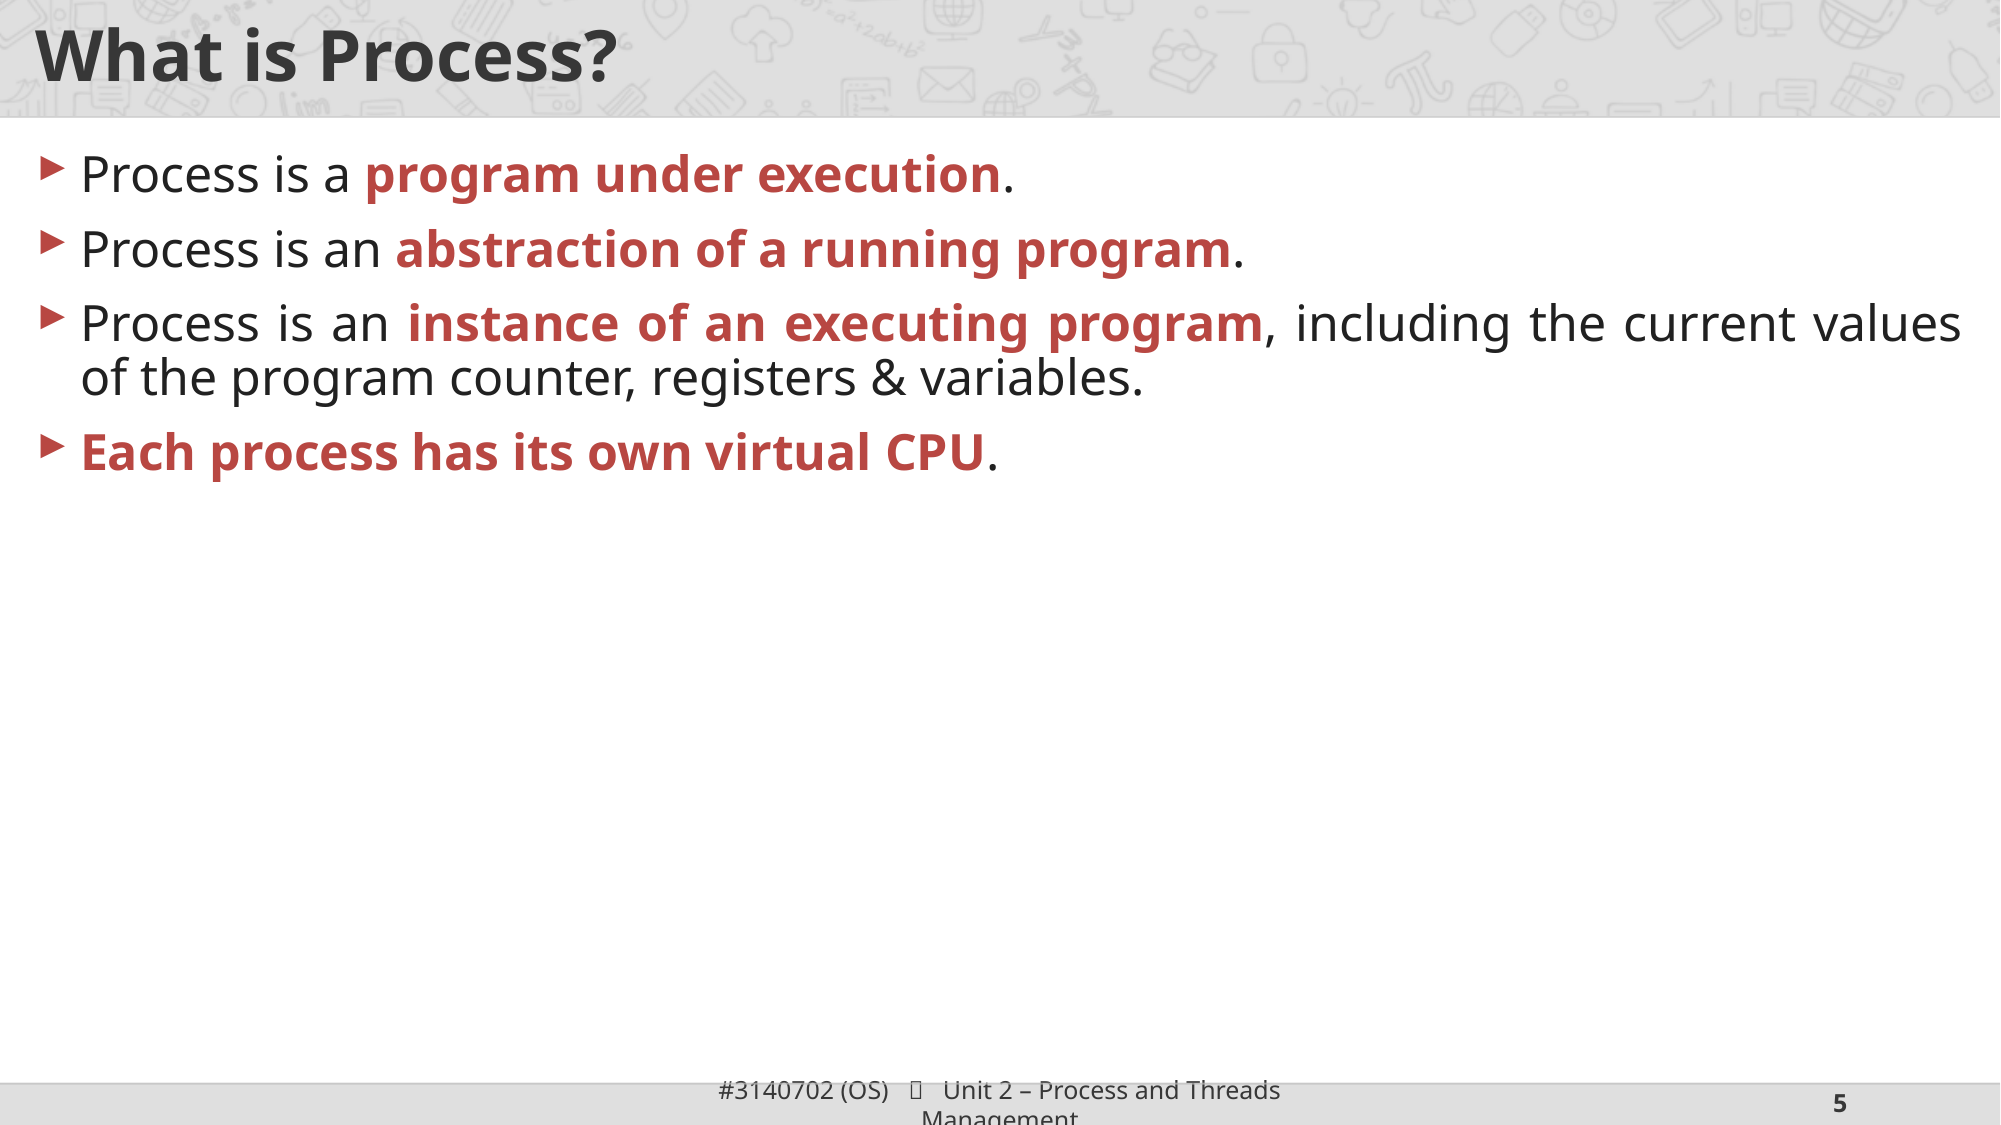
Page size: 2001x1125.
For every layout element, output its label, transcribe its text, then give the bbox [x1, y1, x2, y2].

list Process is a program under execution. Process is an abstraction of a running program. Process is an instance of an executing program, including the current values of the program counter, registers & variables. Each process has its own virtual CPU. [21, 141, 1979, 1059]
title What is Process? [0, 0, 2000, 117]
